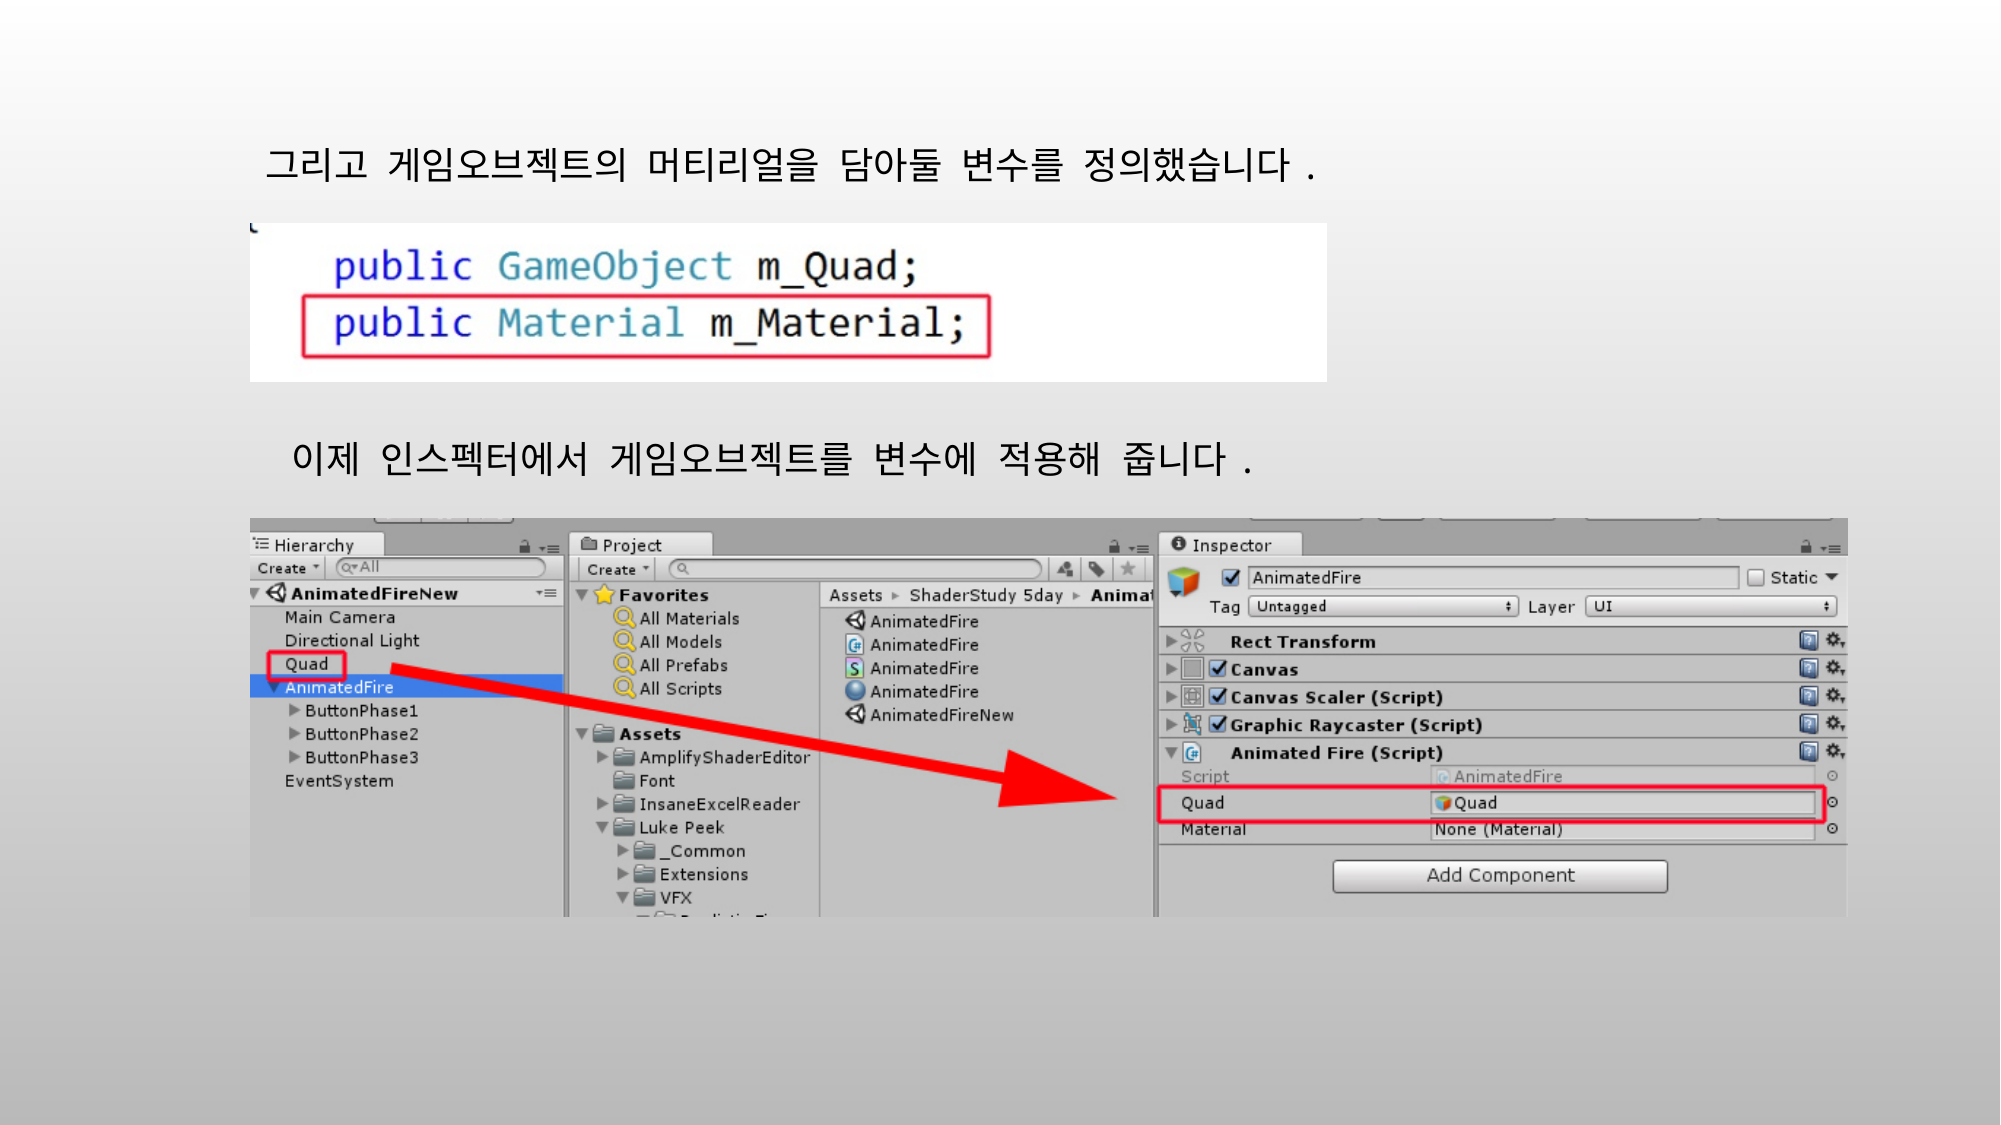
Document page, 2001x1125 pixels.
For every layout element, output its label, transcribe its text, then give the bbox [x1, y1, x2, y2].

picture [250, 222, 1327, 382]
text_box 그리고 게임오브젝트의 머티리얼을 담아둘 변수를 정의했습니다. [250, 131, 1623, 195]
text_box 이제 인스펙터에서 게임오브젝트를 변수에 적용해 줍니다. [276, 425, 1251, 488]
picture [250, 518, 1848, 917]
